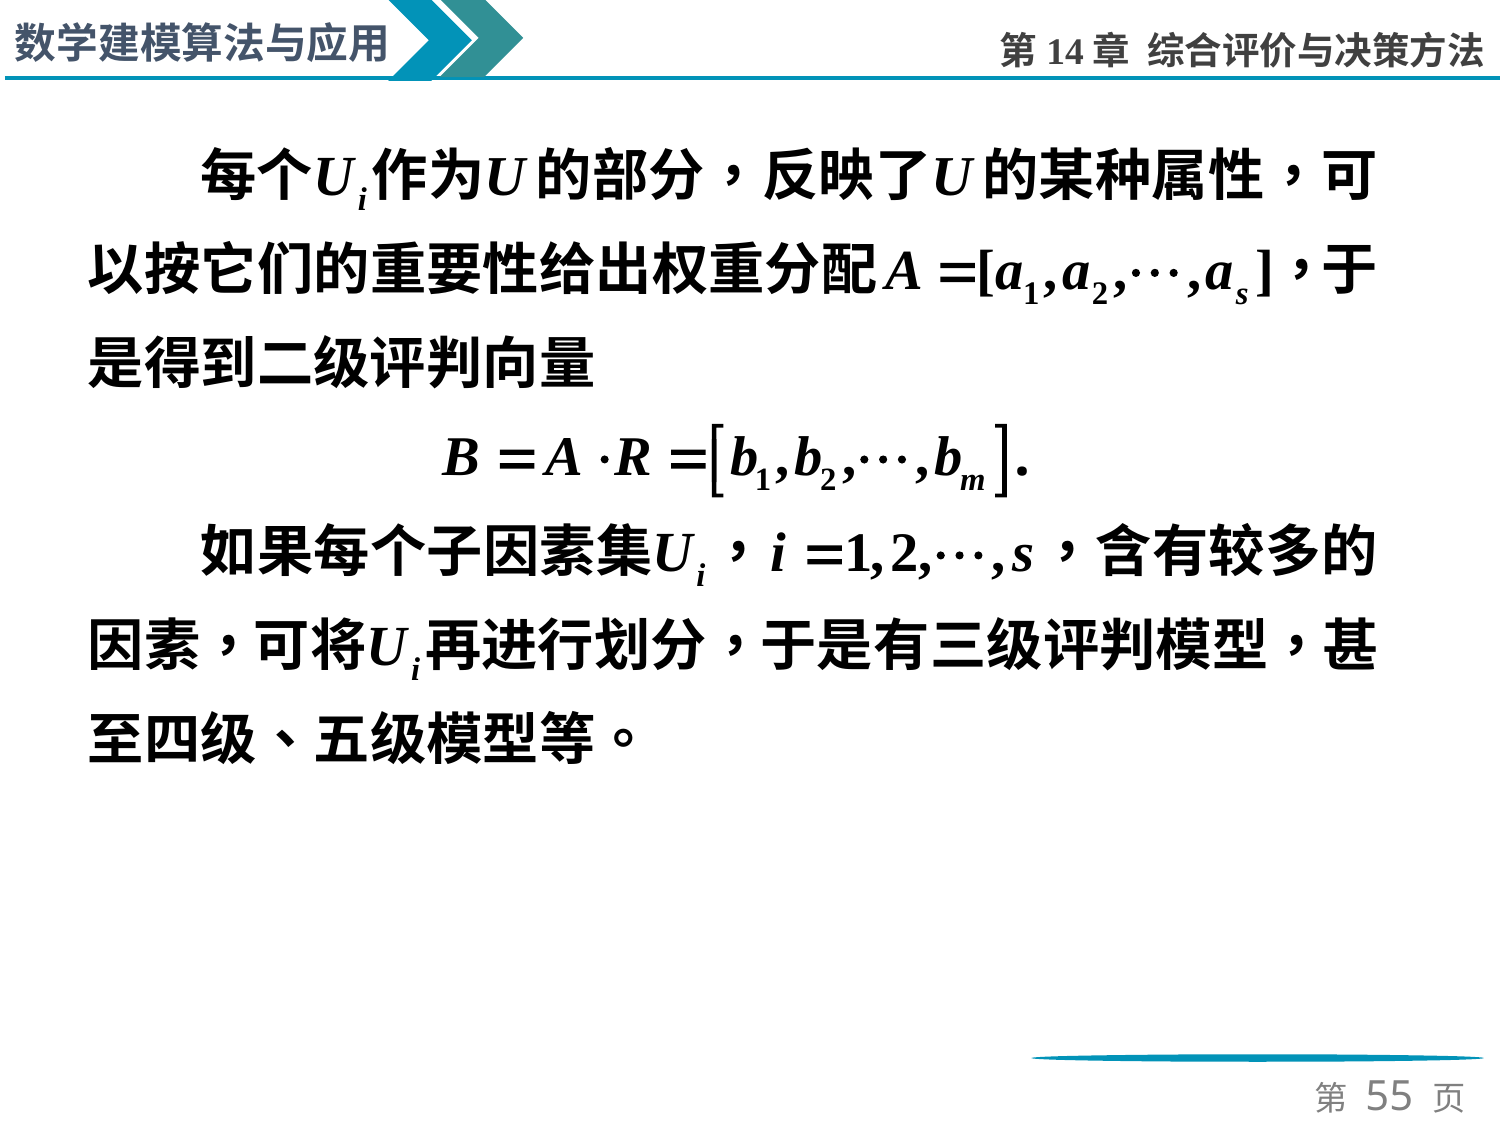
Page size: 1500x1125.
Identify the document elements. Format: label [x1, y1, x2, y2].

text_box [87, 131, 1378, 821]
